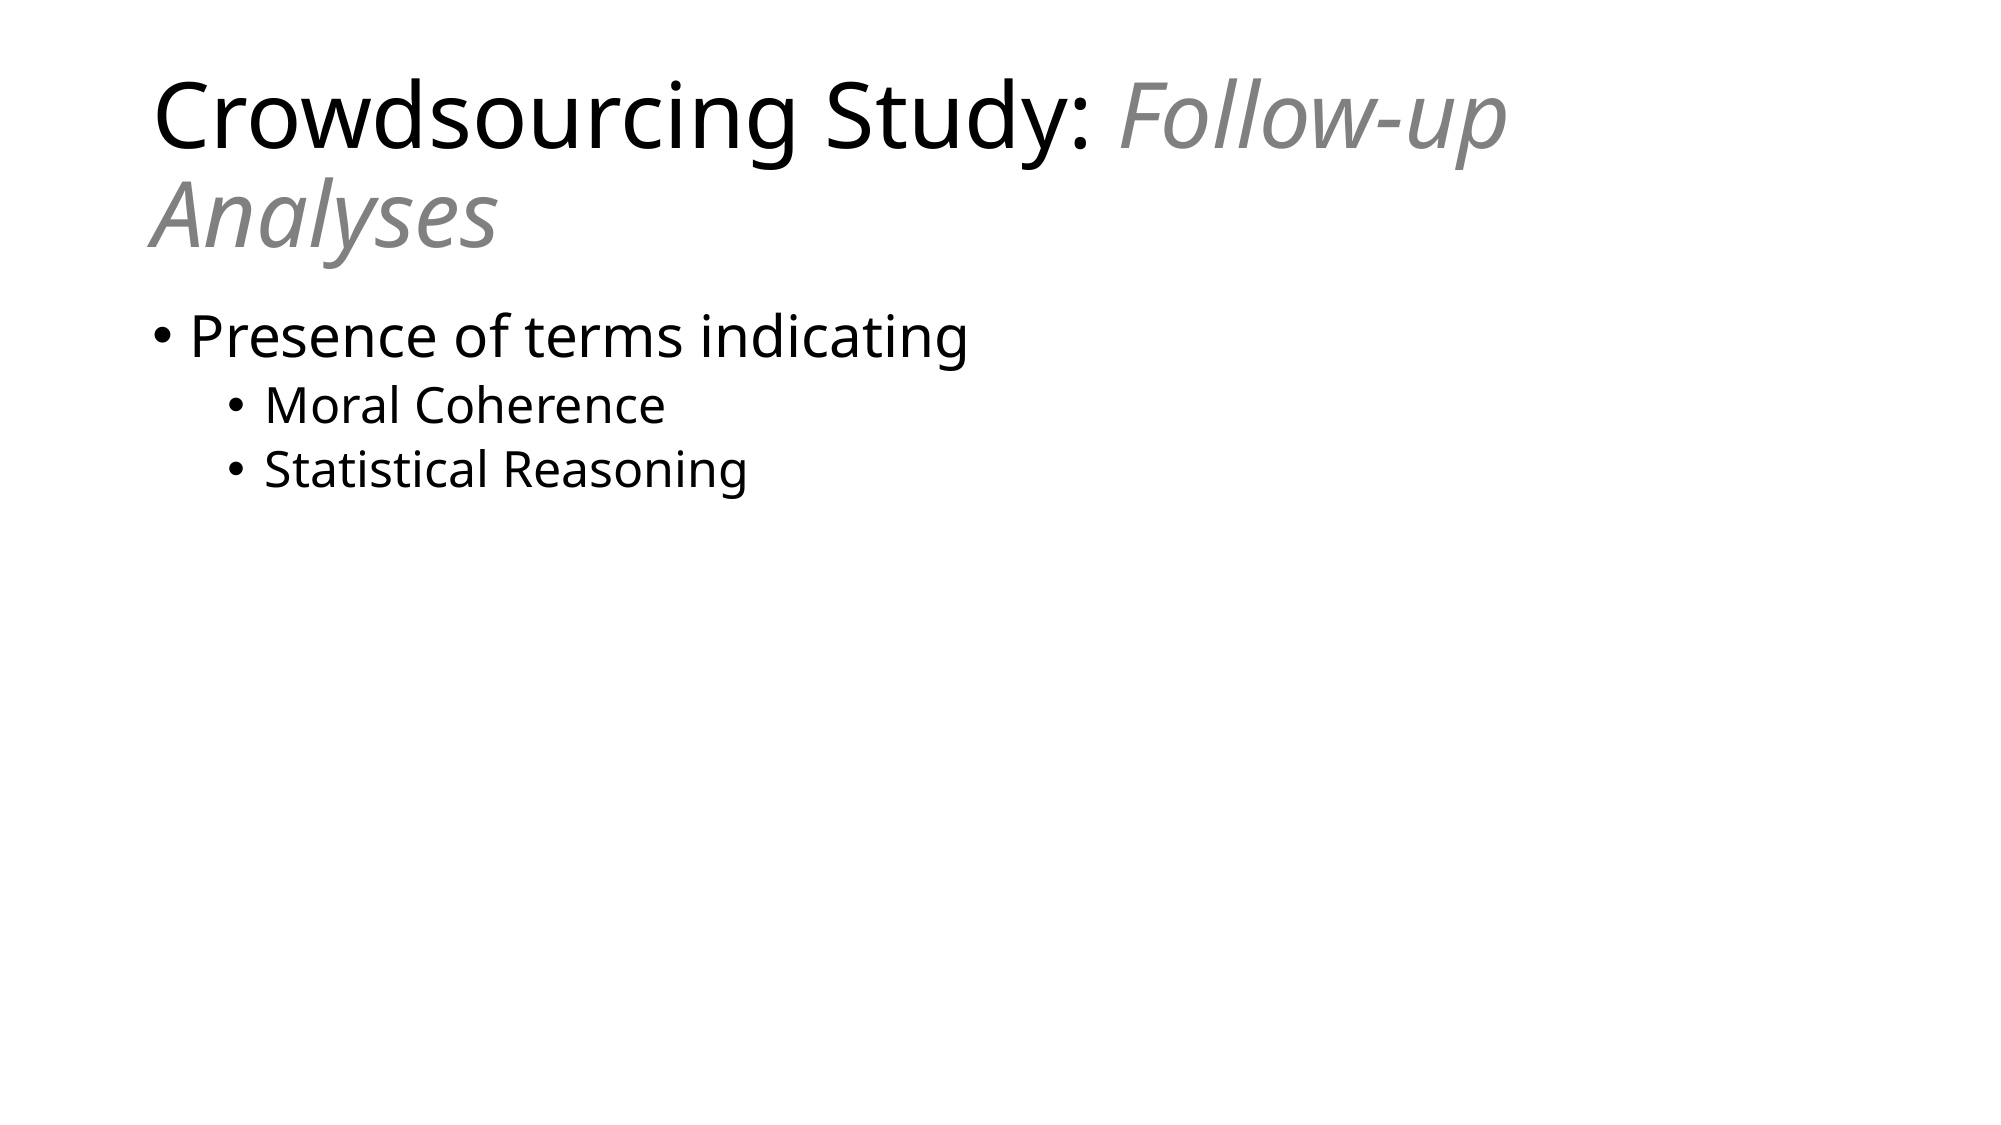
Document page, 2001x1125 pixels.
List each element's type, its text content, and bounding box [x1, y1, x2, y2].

list Presence of terms indicating Moral Coherence Statistical Reasoning [137, 299, 1863, 1014]
title Crowdsourcing Study: Follow-up Analyses [137, 59, 1863, 278]
